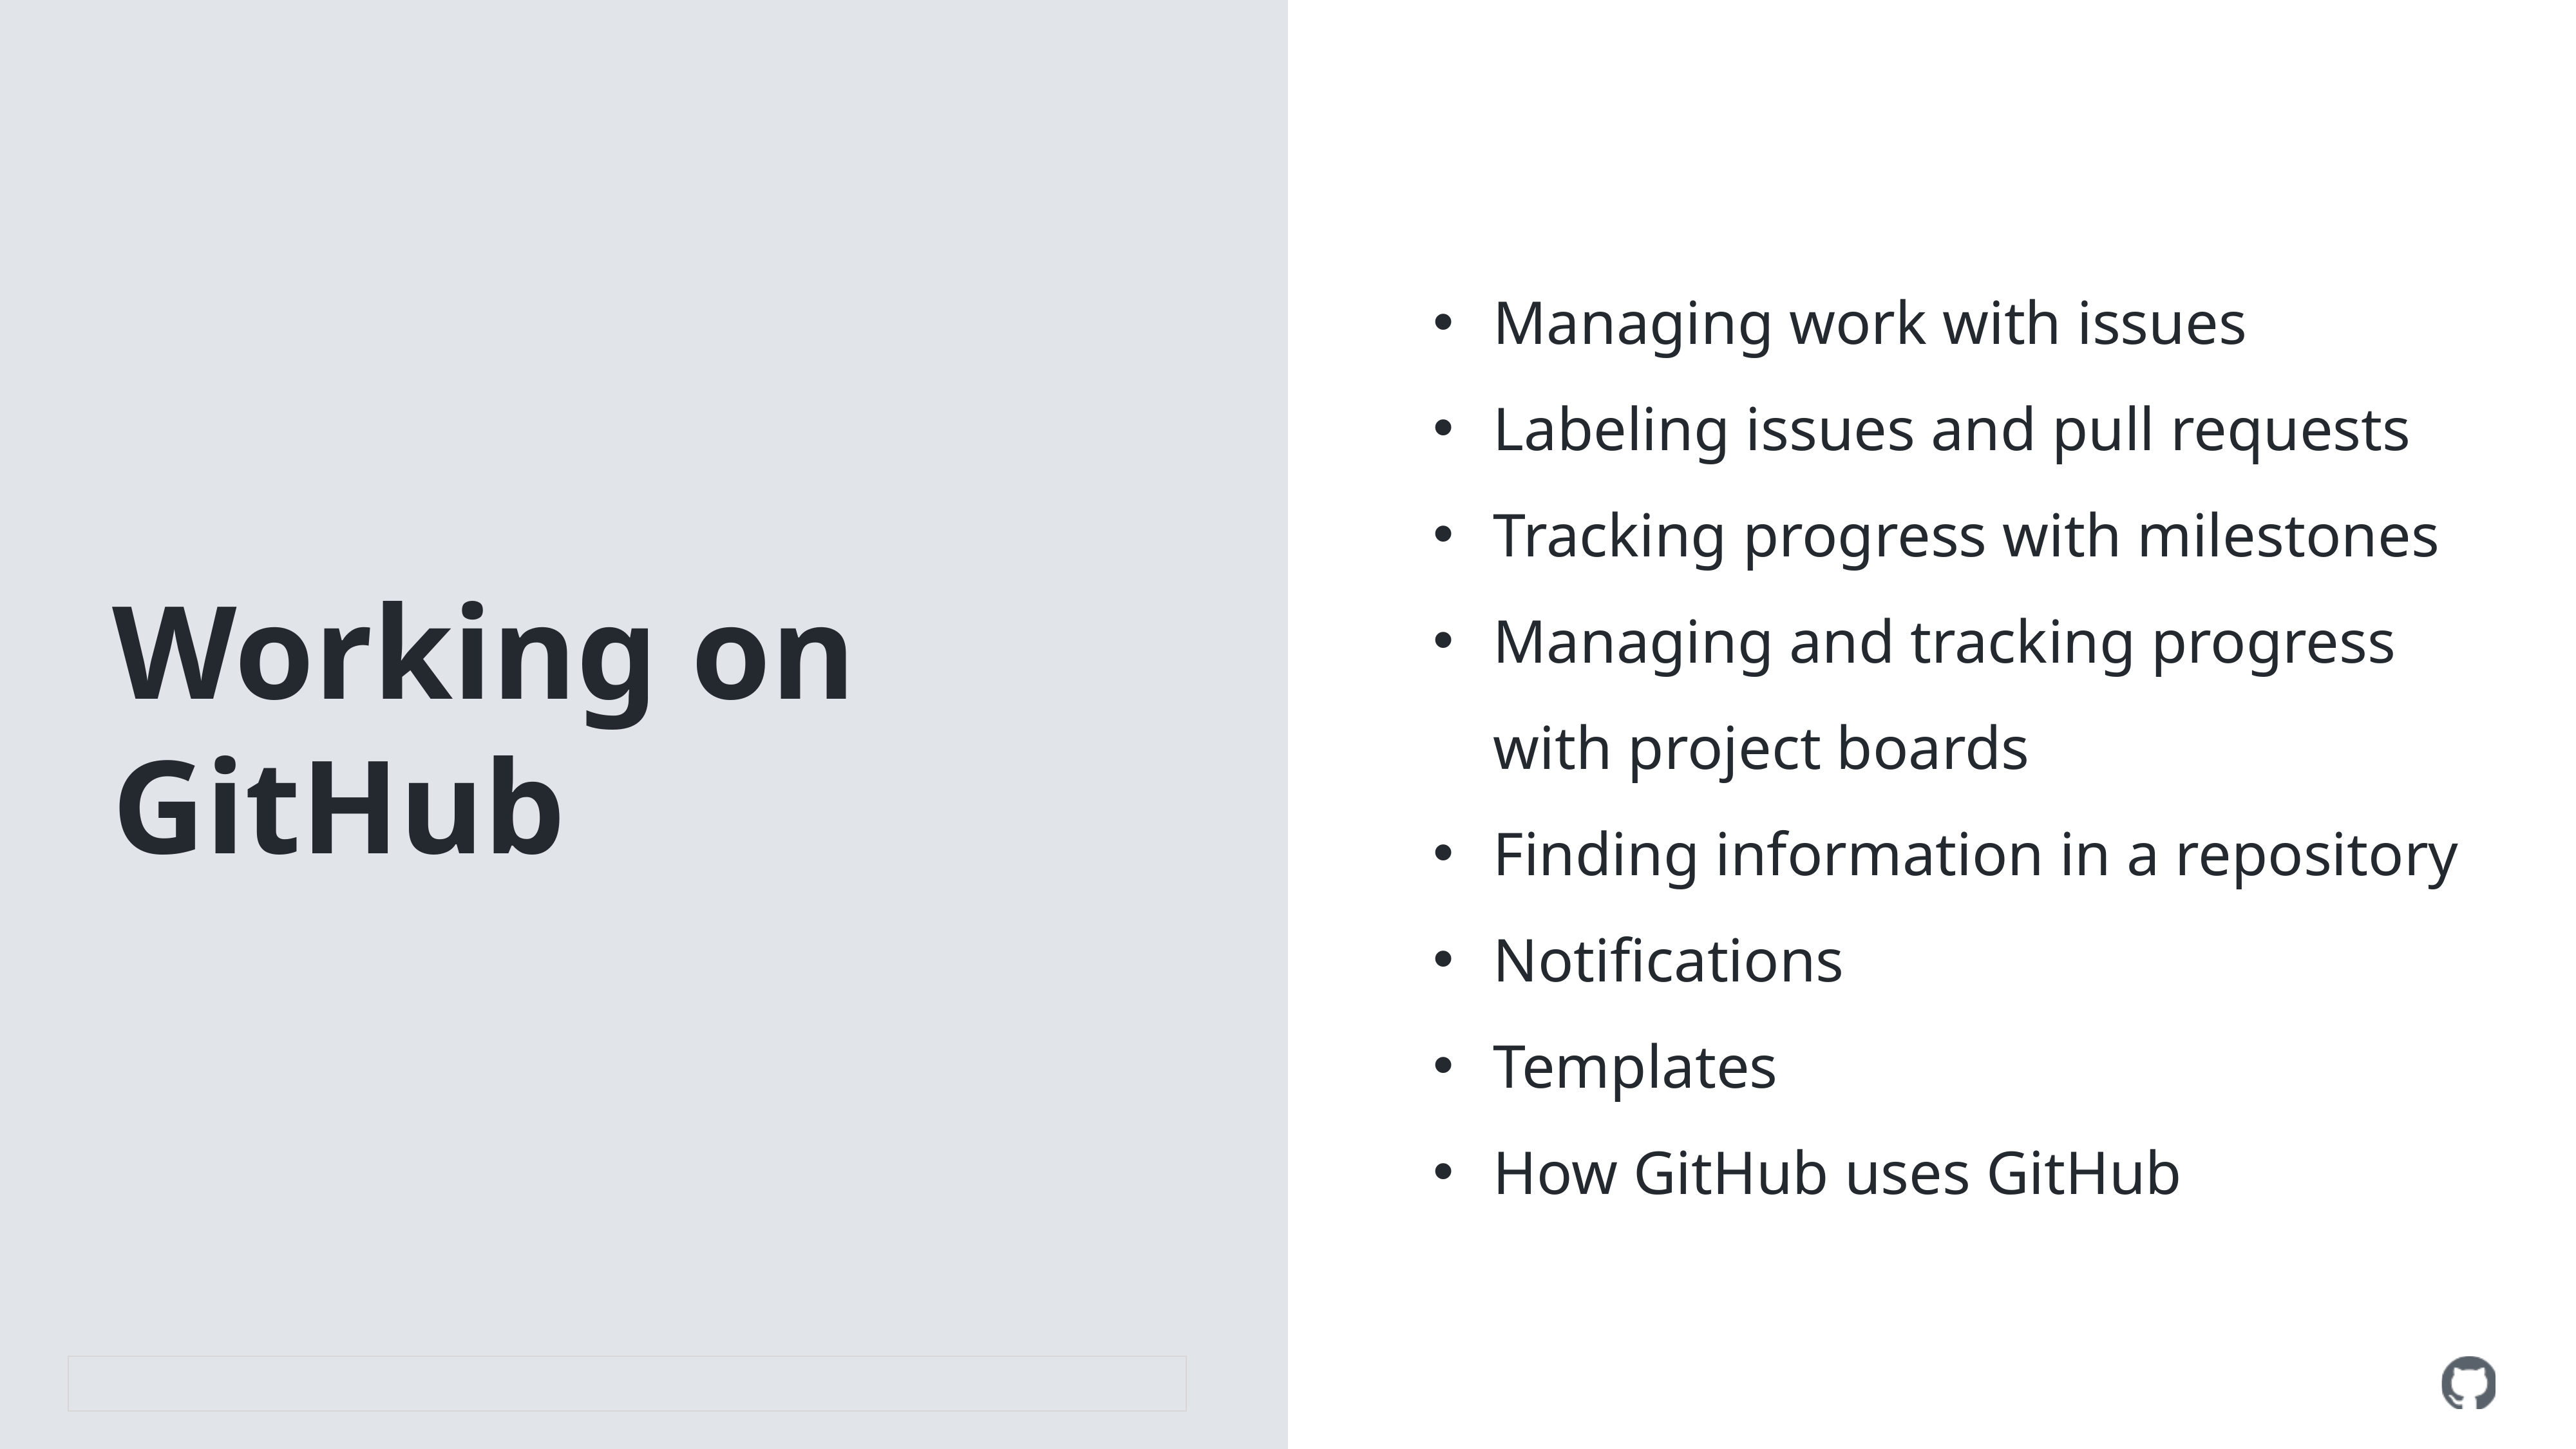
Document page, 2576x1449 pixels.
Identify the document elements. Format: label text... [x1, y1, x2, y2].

list Managing work with issues Labeling issues and pull requests Tracking progress with milestones Managing and tracking progress with project boards Finding information in a repository Notifications Templates How GitHub uses GitHub [1395, 107, 2469, 1342]
title Working on GitHub [107, 107, 1181, 1342]
